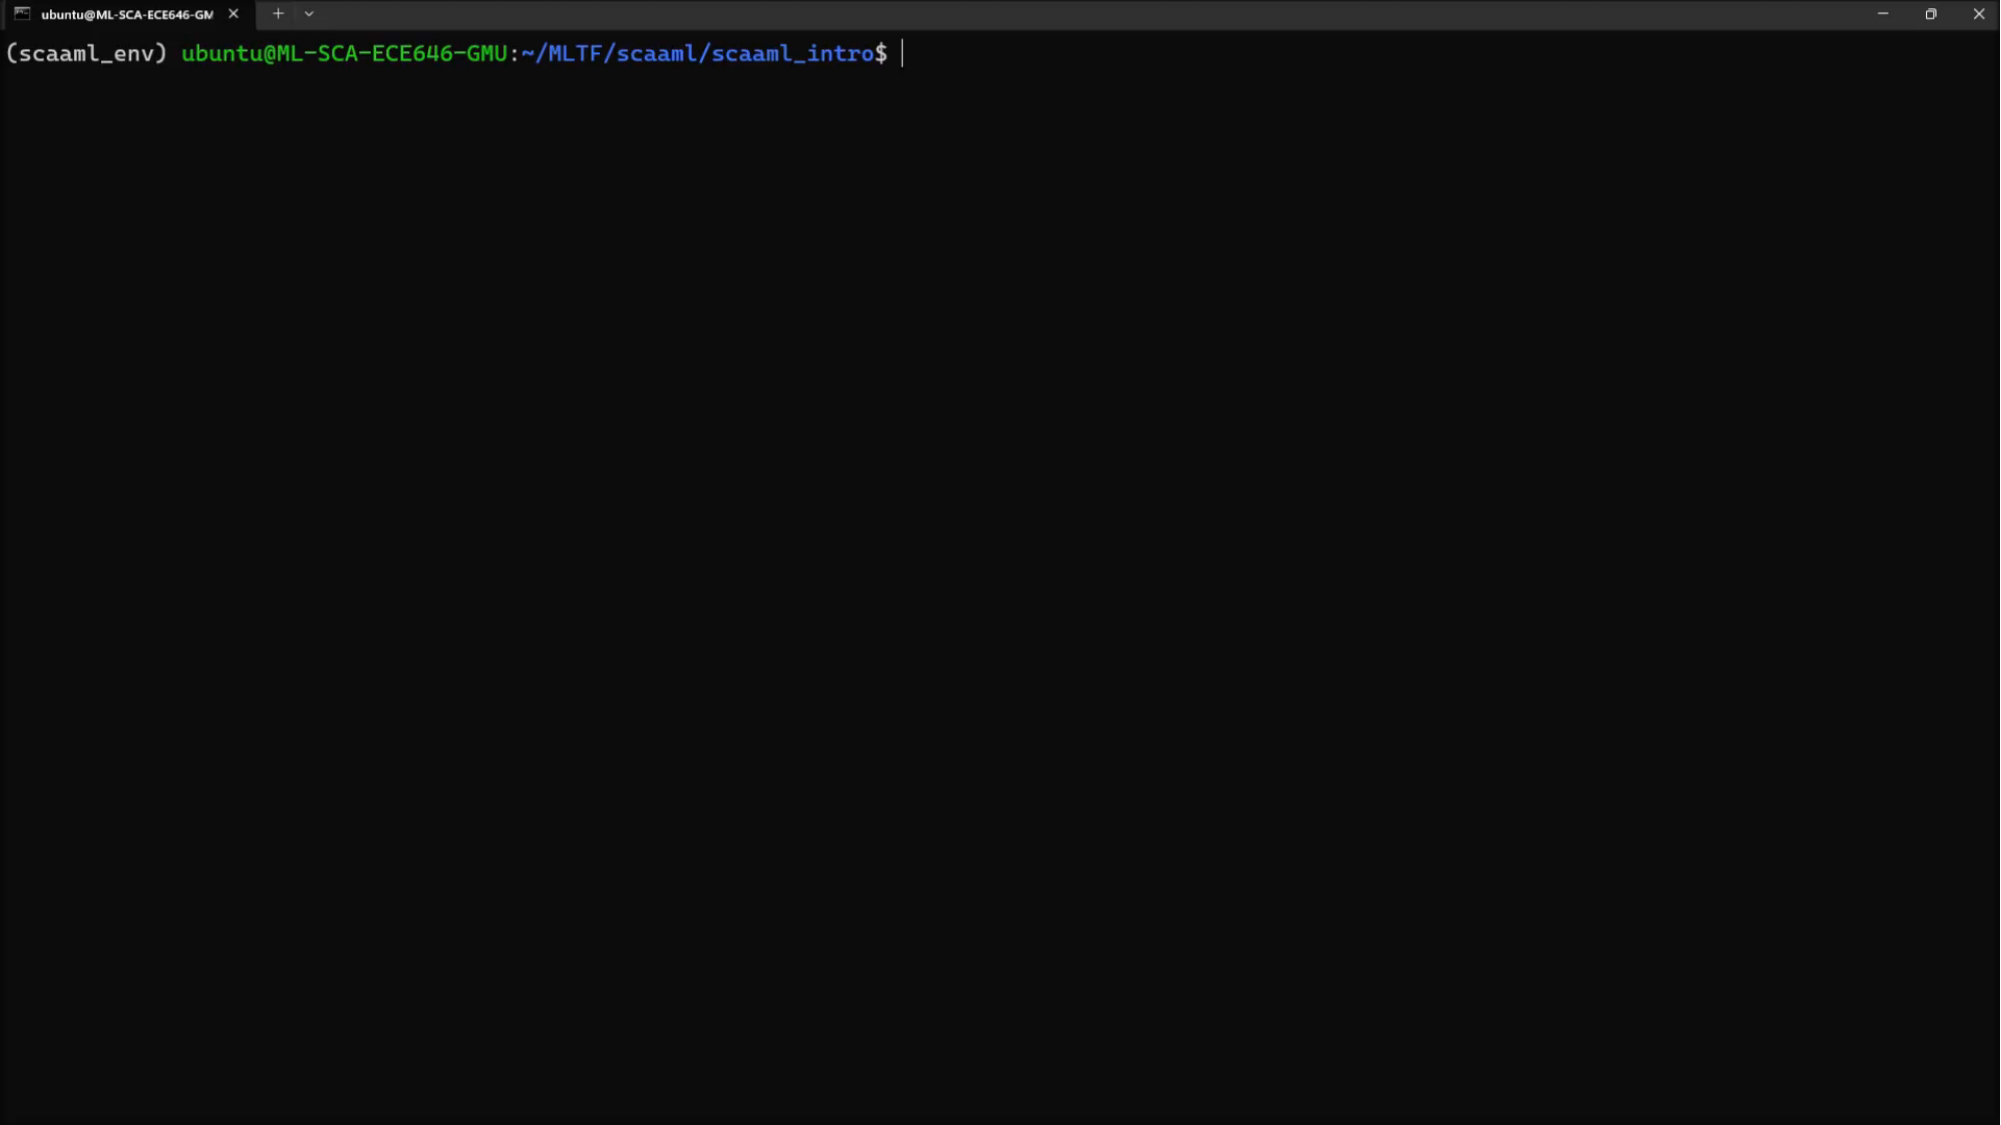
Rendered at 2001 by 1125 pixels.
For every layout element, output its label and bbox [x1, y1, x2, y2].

text_box [0, 0, 2000, 1125]
